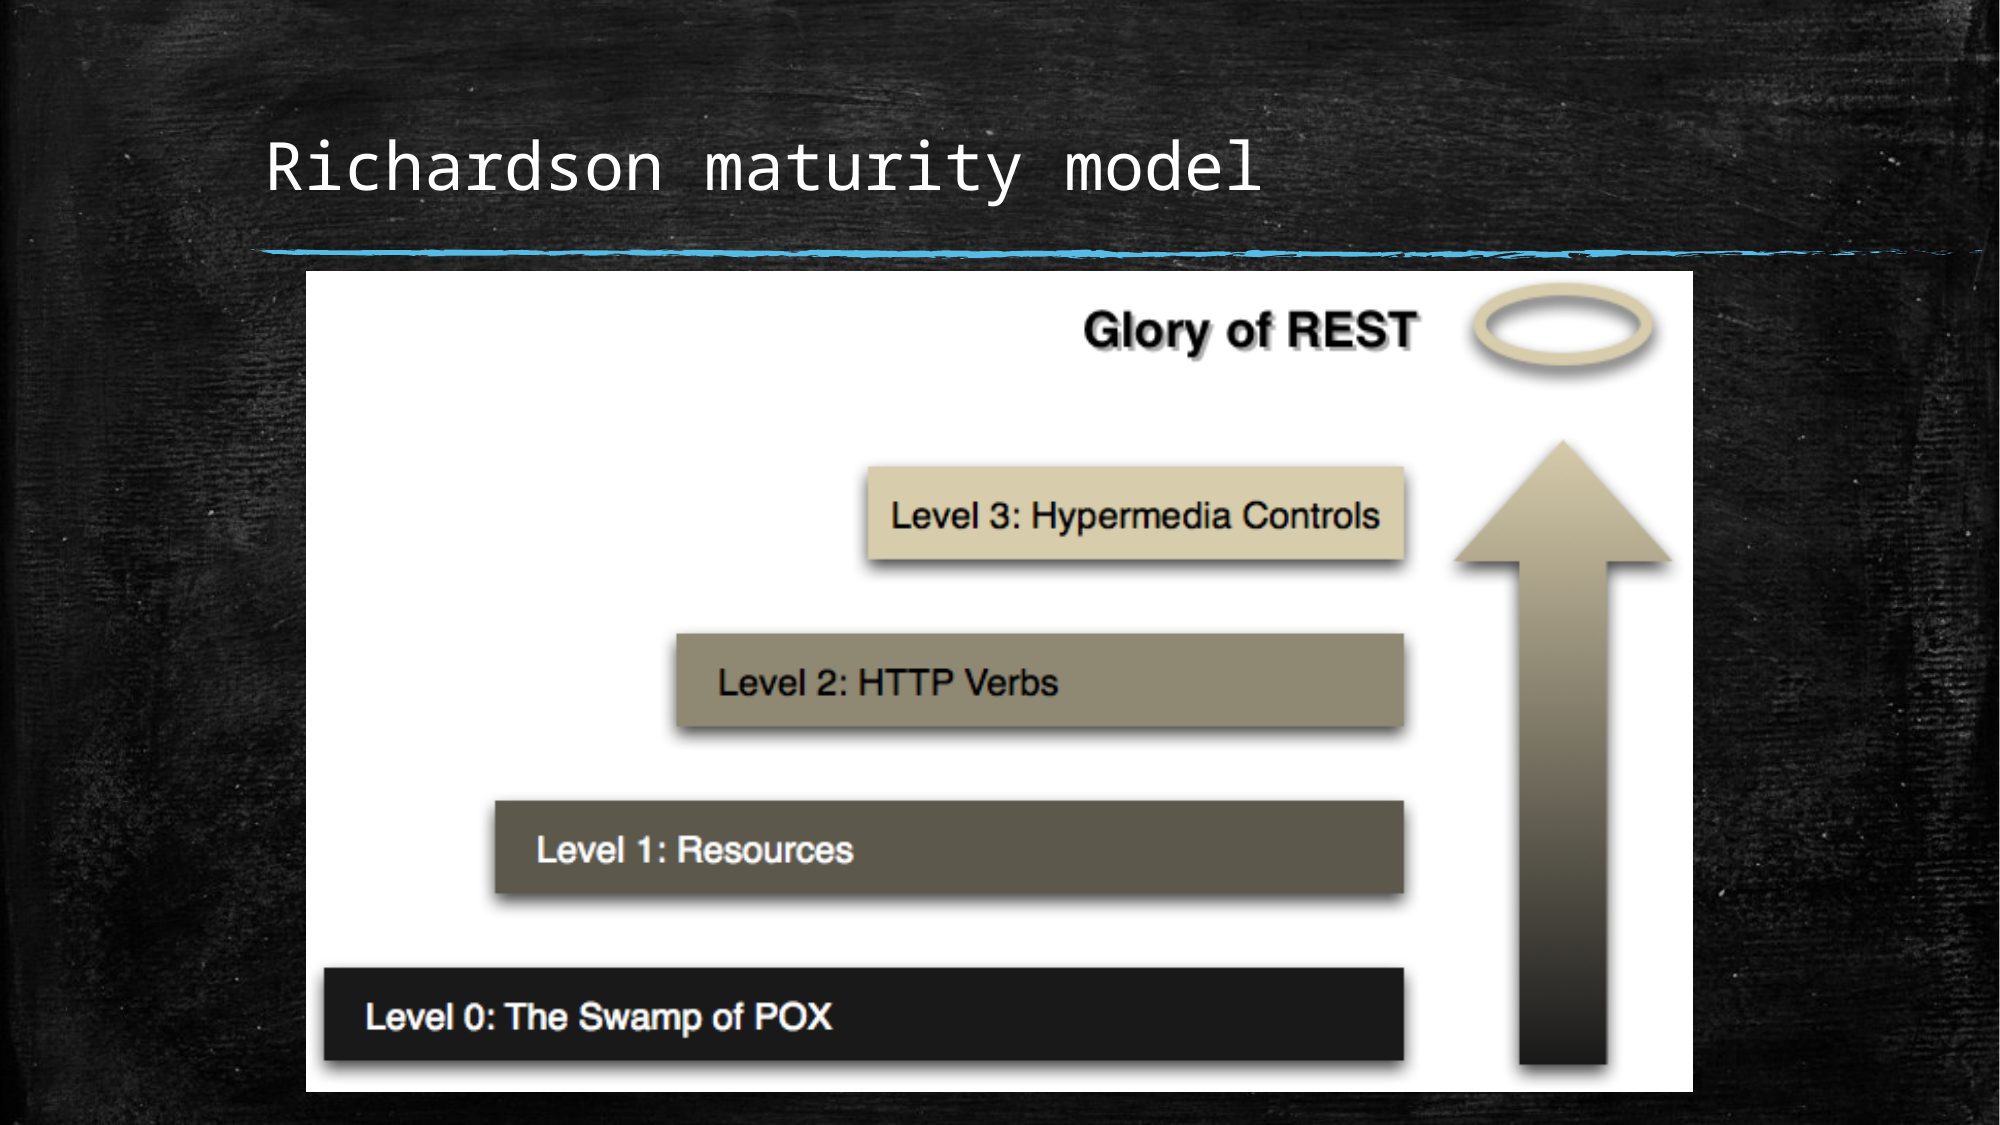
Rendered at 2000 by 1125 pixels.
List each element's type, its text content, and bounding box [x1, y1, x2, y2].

title Richardson maturity model [249, 45, 1750, 213]
picture [0, 0, 2000, 1125]
